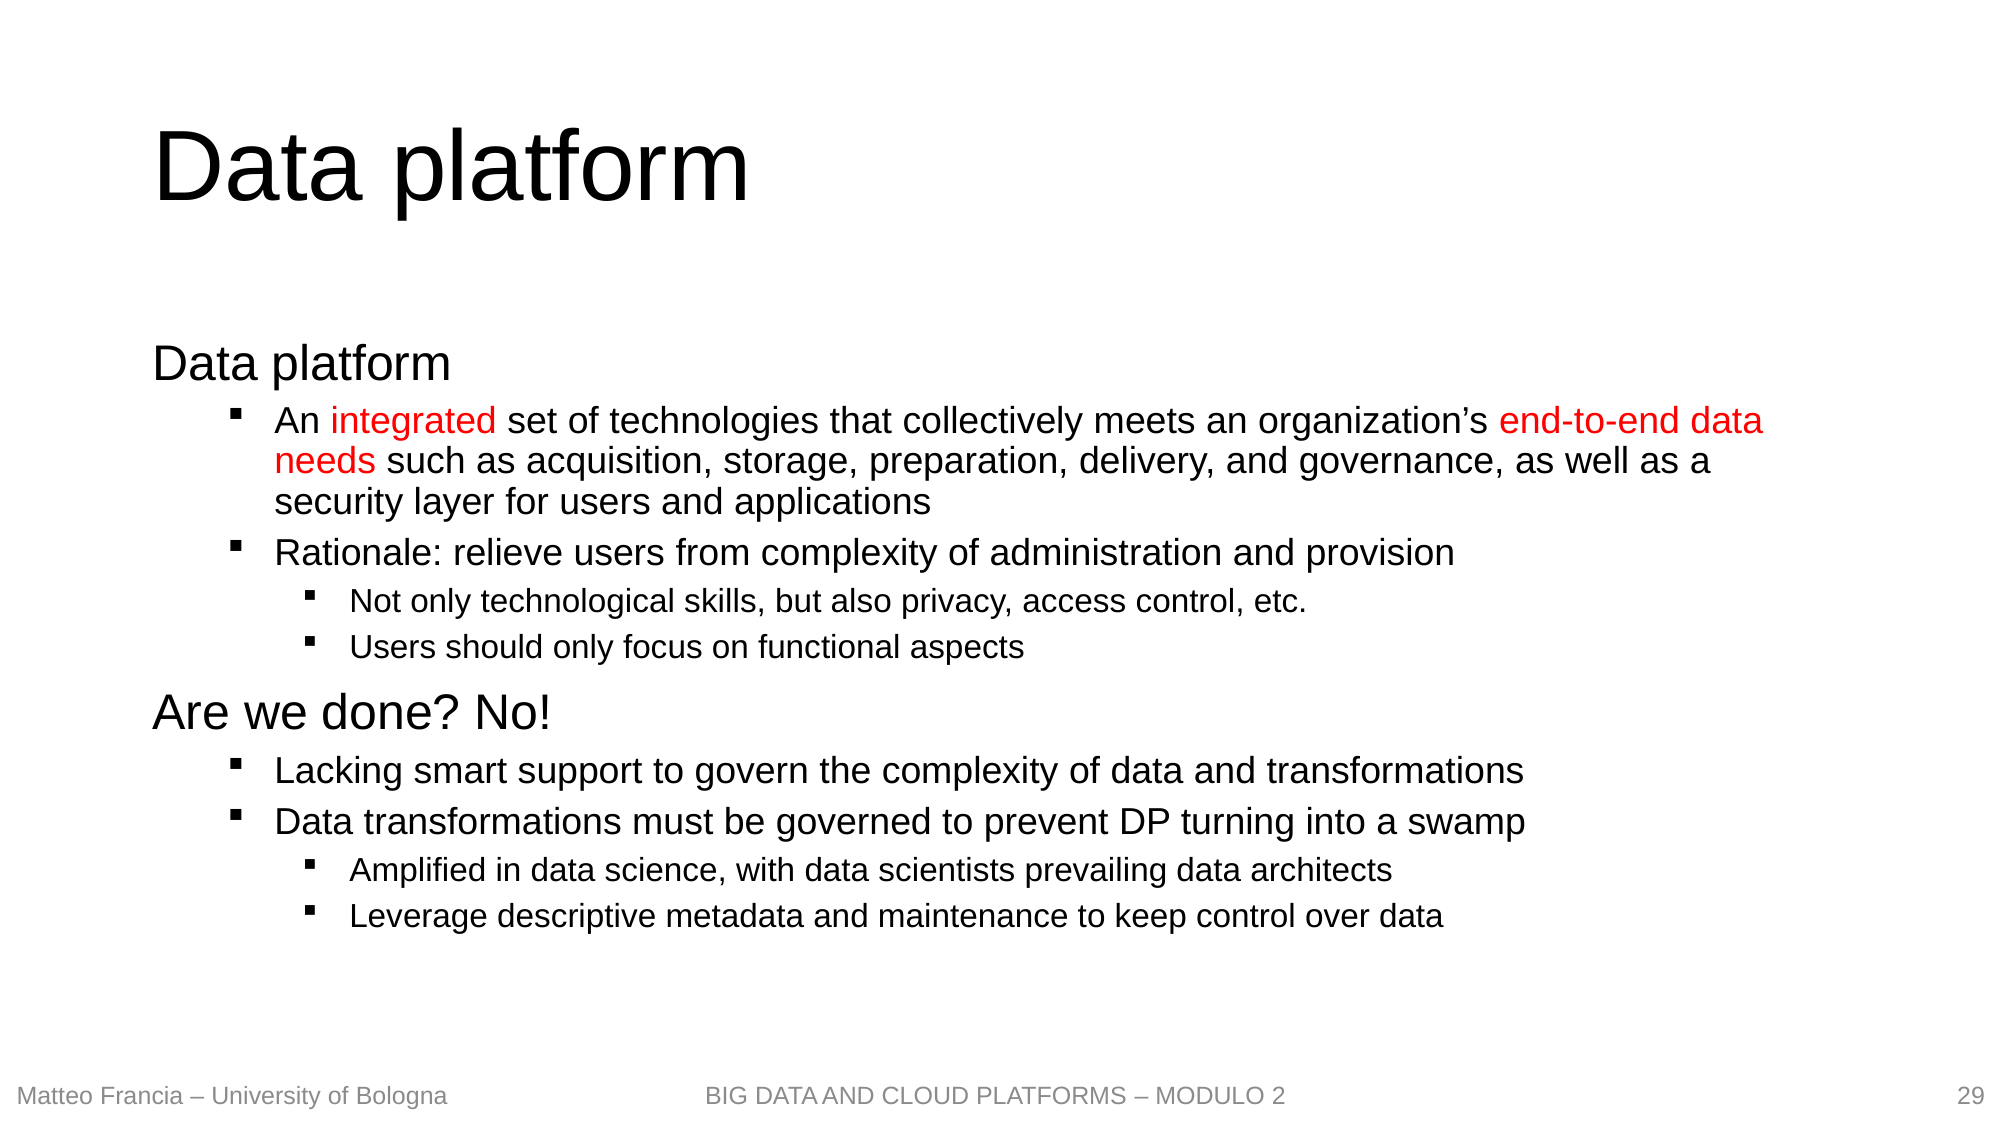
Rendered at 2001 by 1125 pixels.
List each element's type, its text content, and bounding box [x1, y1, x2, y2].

title Data platform [137, 59, 1863, 278]
slide_number 29 [1550, 1065, 2000, 1125]
list Data platform An integrated set of technologies that collectively meets an organization’s end-to-end data needs such as acquisition, storage, preparation, delivery, and governance, as well as a security layer for users and applications Rationale: relieve users from complexity of administration and provision Not only technological skills, but also privacy, access control, etc. Users should only focus on functional aspects Are we done? No! Lacking smart support to govern the complexity of data and transformations Data transformations must be governed to prevent DP turning into a swamp Amplified in data science, with data scientists prevailing data architects Leverage descriptive metadata and maintenance to keep control over data [137, 278, 1863, 993]
footer Matteo Francia – University of Bologna [0, 1065, 466, 1125]
